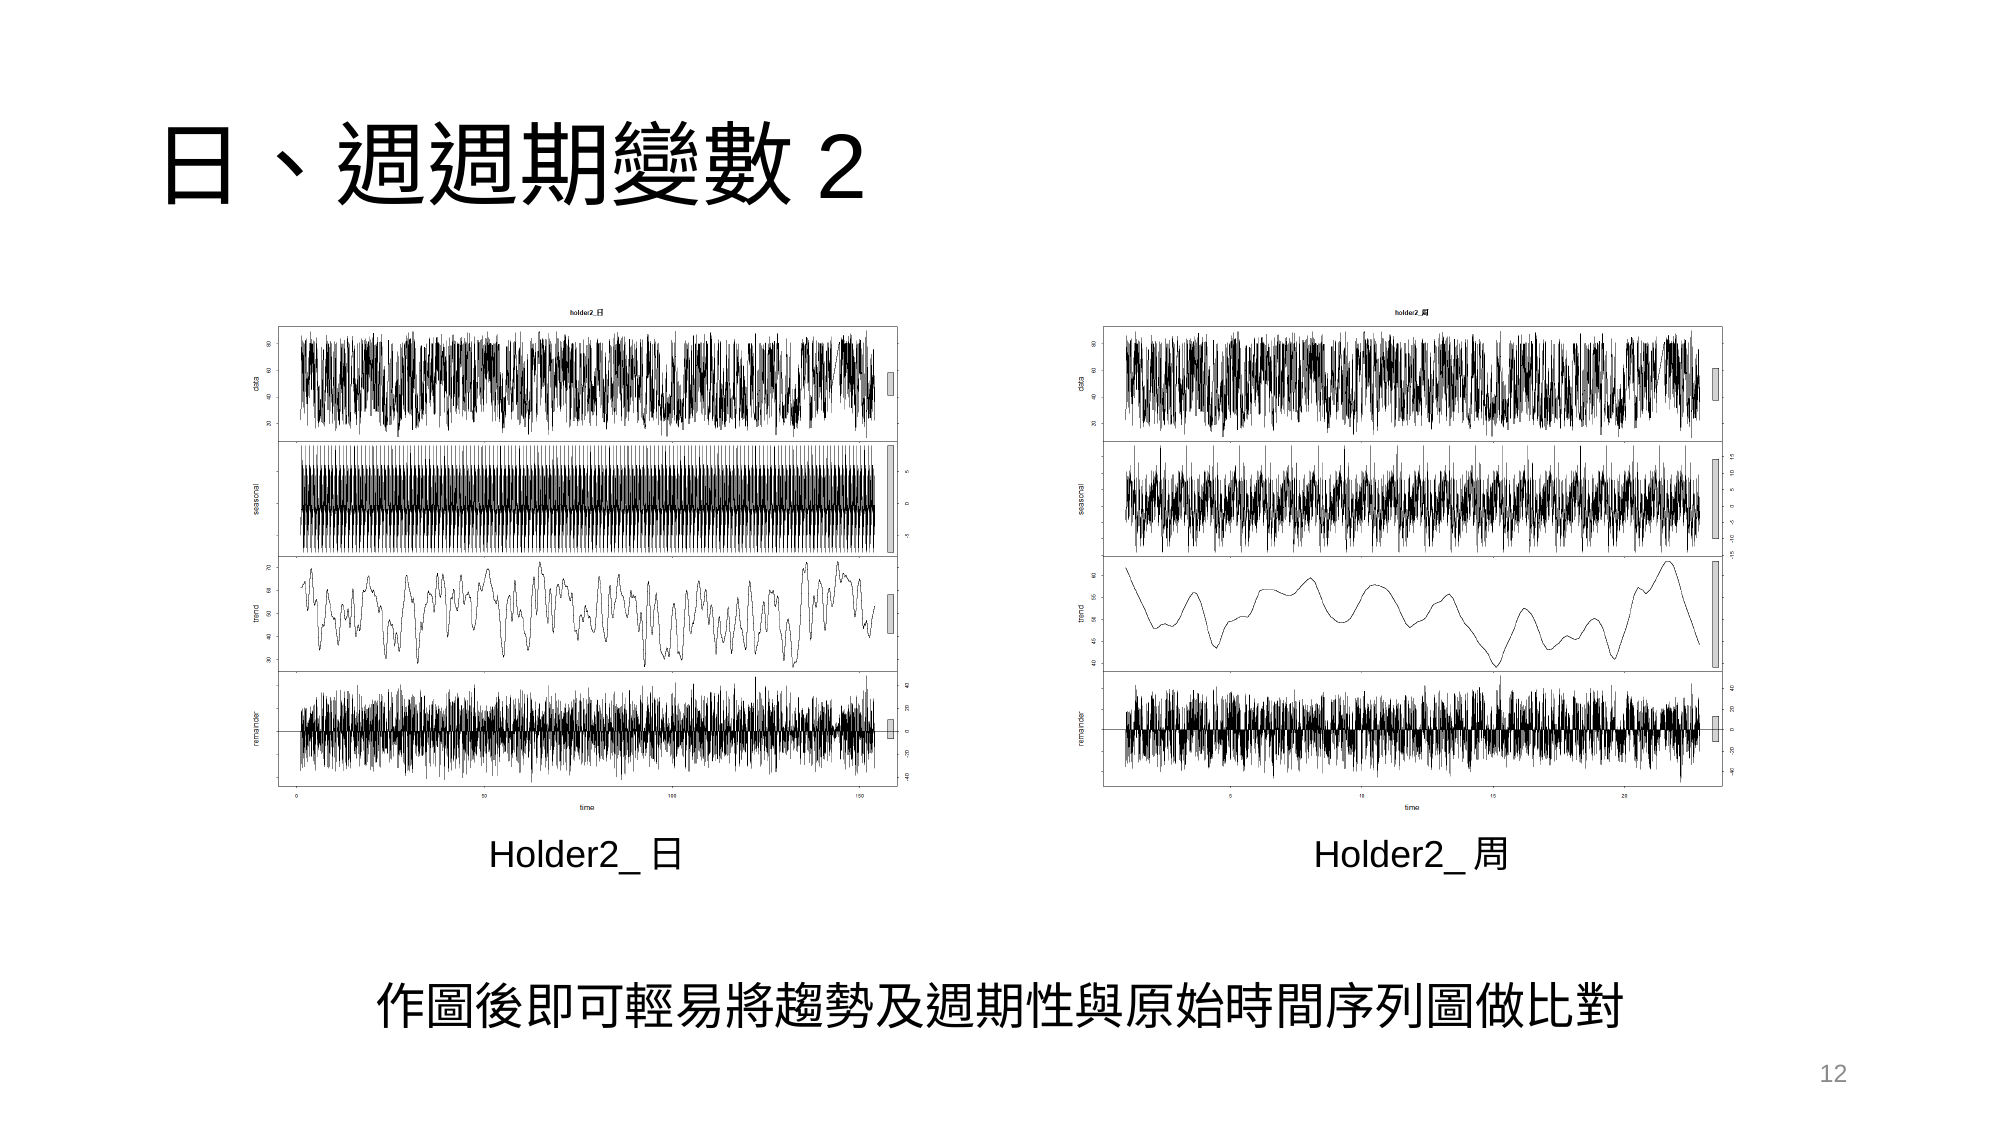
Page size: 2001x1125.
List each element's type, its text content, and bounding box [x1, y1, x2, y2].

text_box Holder2_周 [1298, 823, 1527, 882]
picture [1066, 302, 1759, 823]
title 日、週週期變數2 [137, 59, 1863, 278]
text_box 作圖後即可輕易將趨勢及週期性與原始時間序列圖做比對 [360, 966, 1640, 1042]
text_box Holder2_日 [473, 823, 702, 882]
picture [241, 302, 934, 823]
slide_number 12 [1412, 1042, 1863, 1103]
